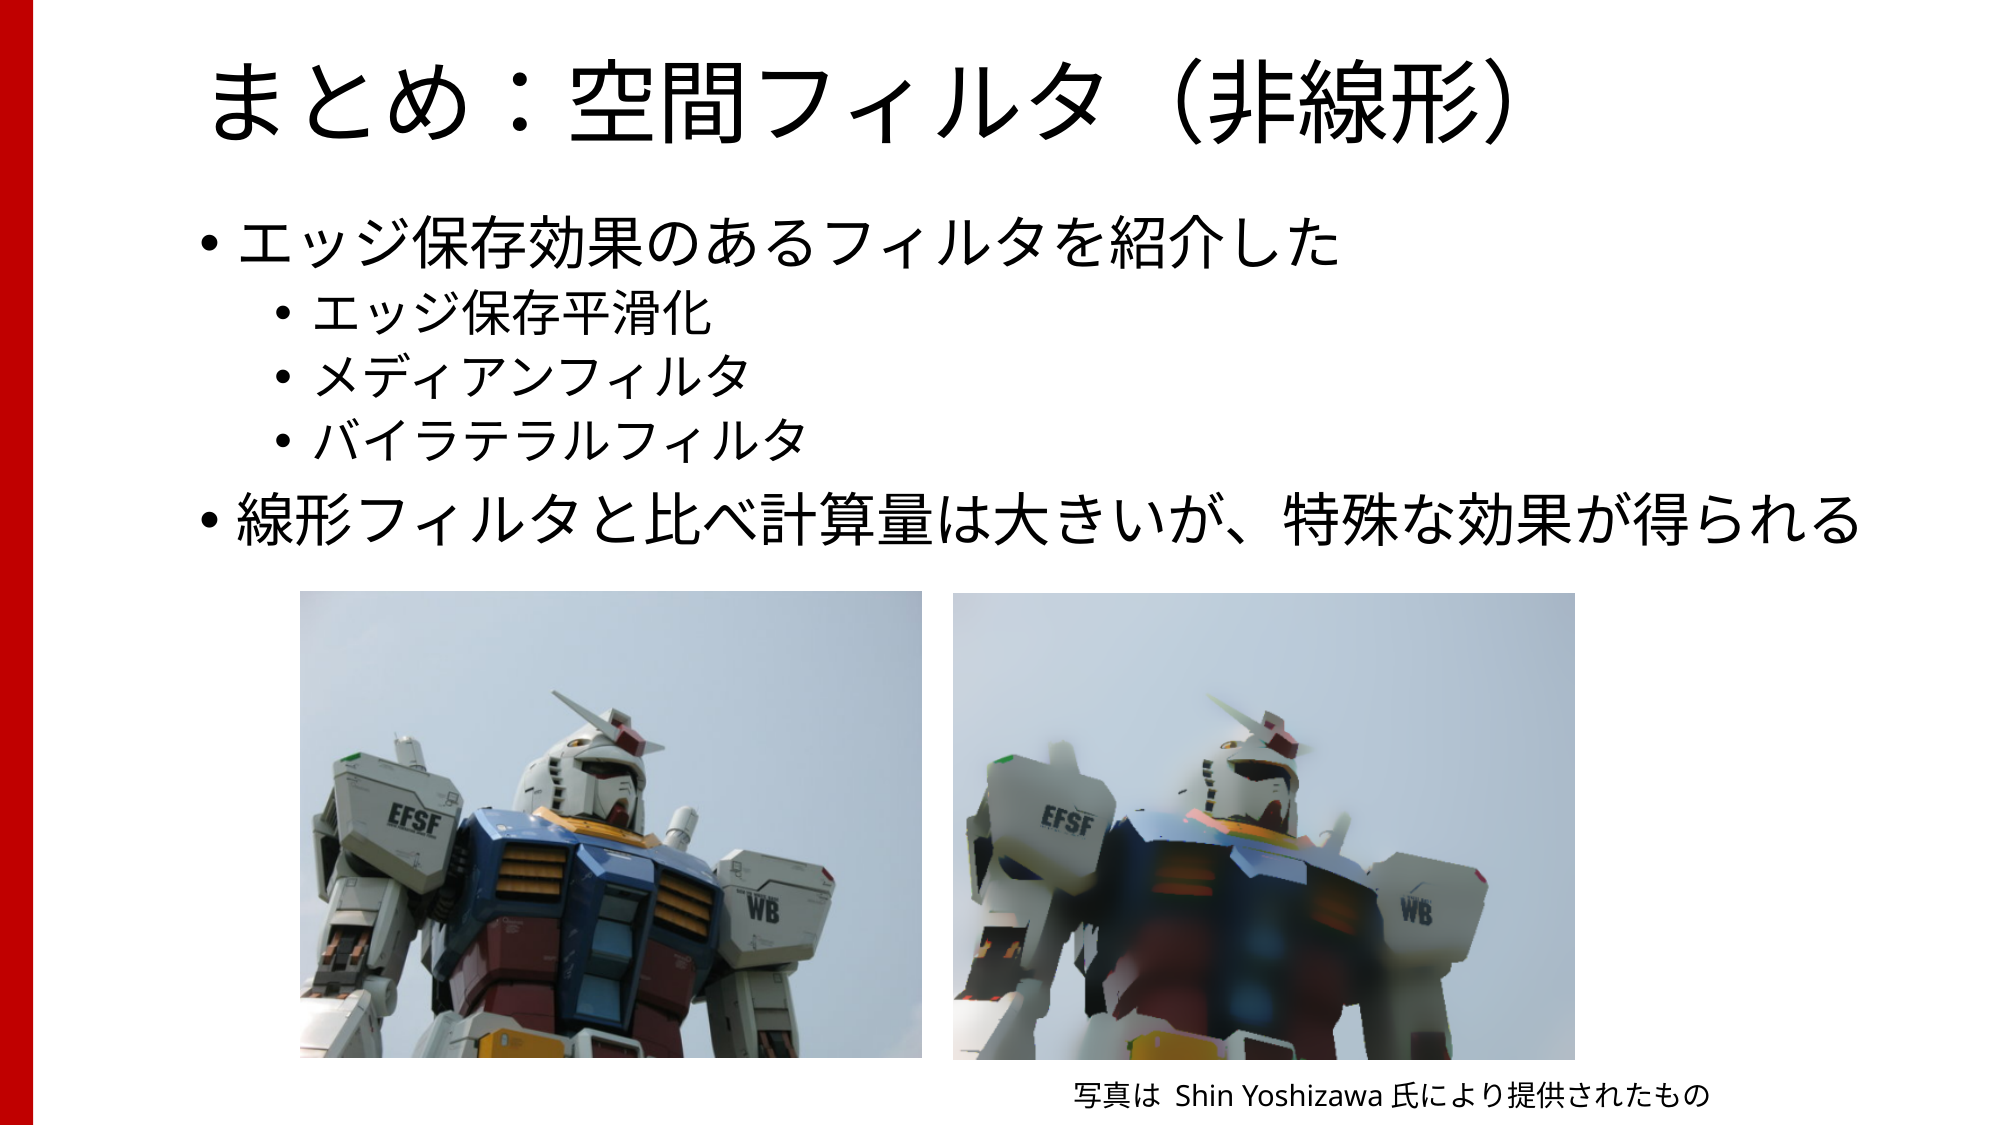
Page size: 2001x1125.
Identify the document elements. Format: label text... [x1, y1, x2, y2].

title まとめ：空間フィルタ（非線形） [184, 46, 1872, 167]
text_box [299, 591, 1575, 1060]
list エッジ保存効果のあるフィルタを紹介した エッジ保存平滑化 メディアンフィルタ バイラテラルフィルタ 線形フィルタと比べ計算量は大きいが、特殊な効果が得られる [184, 207, 1907, 1076]
text_box 写真は Shin Yoshizawa氏により提供されたもの [1058, 1069, 1727, 1120]
